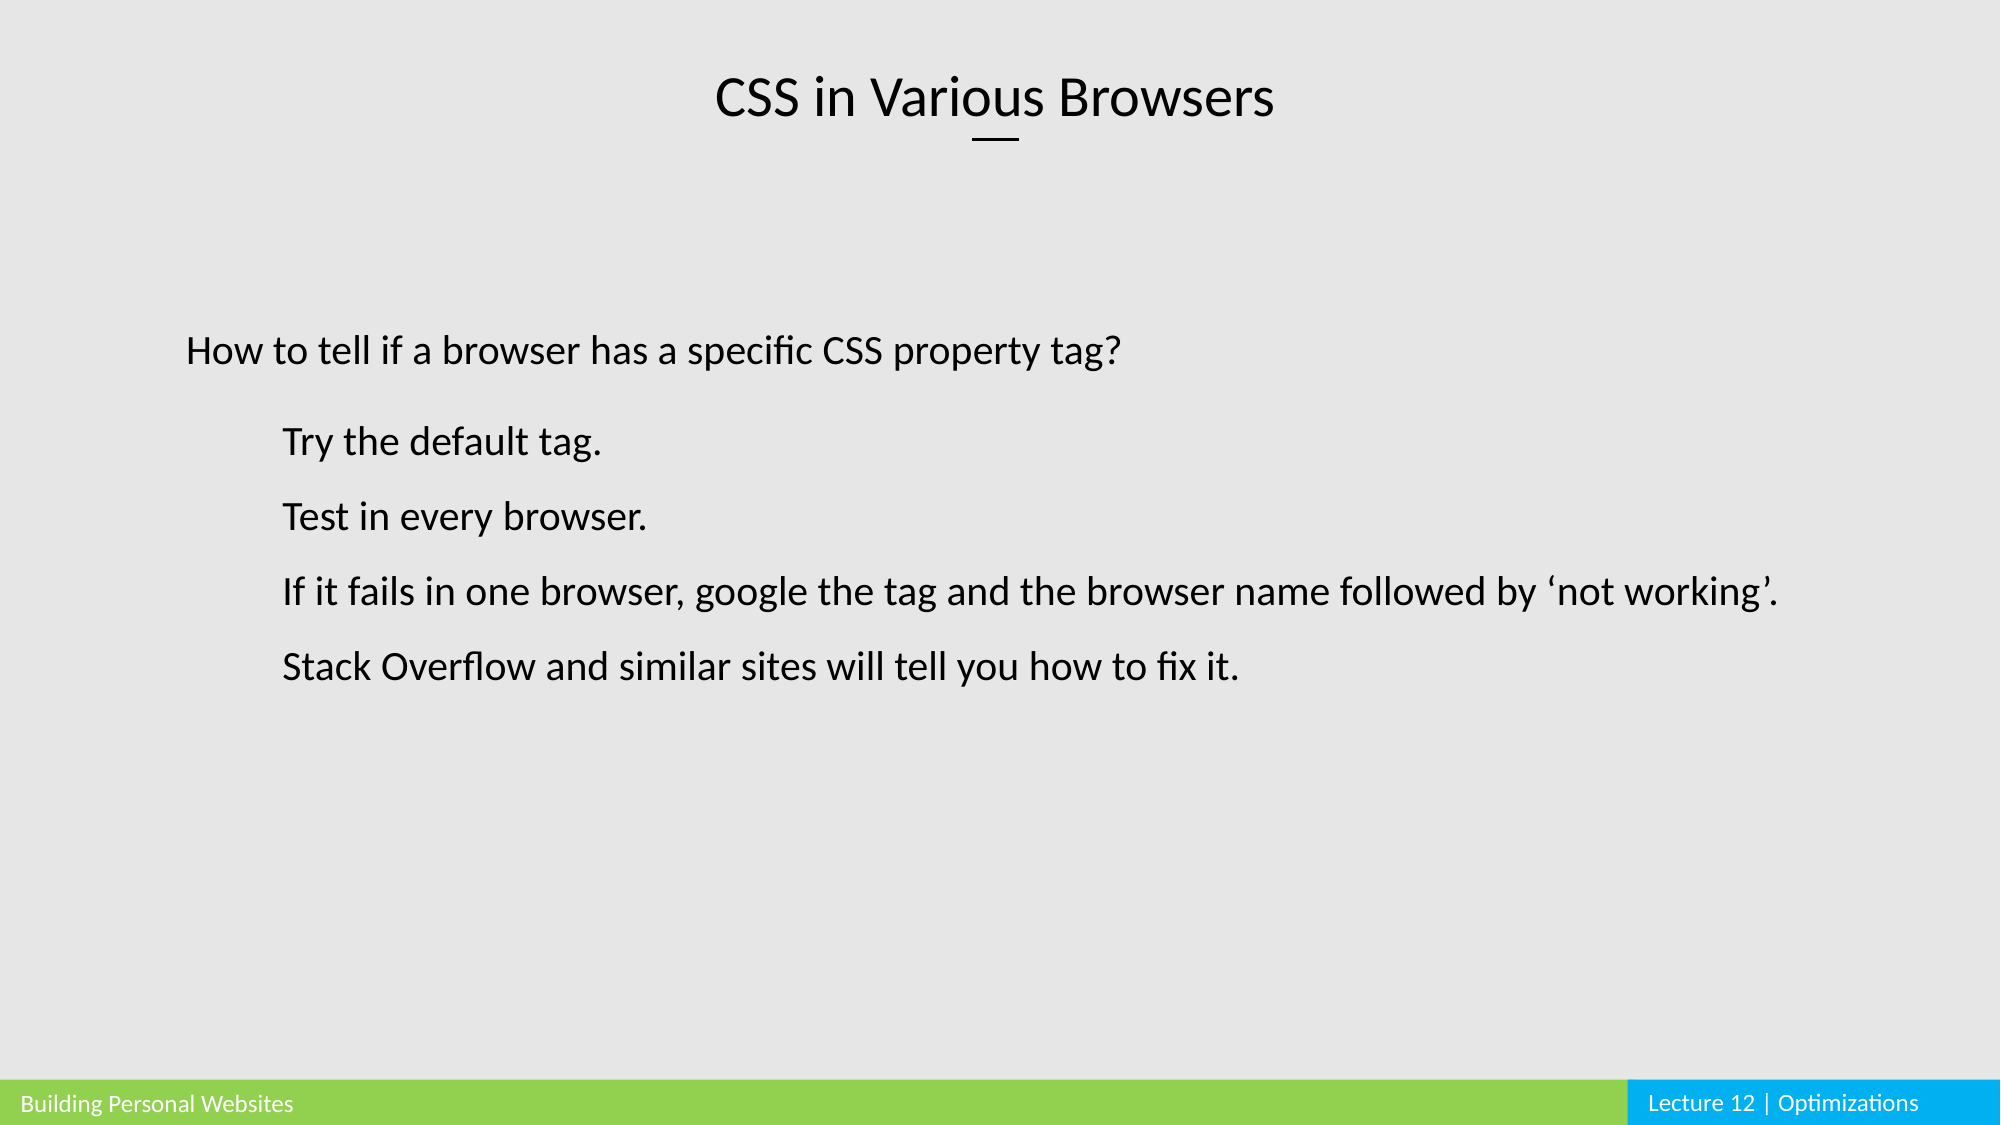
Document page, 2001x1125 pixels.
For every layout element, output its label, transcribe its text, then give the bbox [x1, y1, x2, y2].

text_box Building Personal Websites [5, 1079, 446, 1125]
text_box Lecture 12 | Optimizations [1633, 1079, 2000, 1124]
text_box Try the default tag. Test in every browser. If it fails in one browser, google the tag and the browser name followed by ‘not working’. Stack Overflow and similar sites will tell you how to fix it. [267, 380, 1904, 696]
text_box How to tell if a browser has a specific CSS property tag? [171, 315, 1808, 381]
text_box [1627, 1079, 2000, 1125]
text_box [446, 1079, 1627, 1125]
text_box CSS in Various Browsers [673, 51, 1318, 136]
text_box [0, 1079, 5, 1125]
